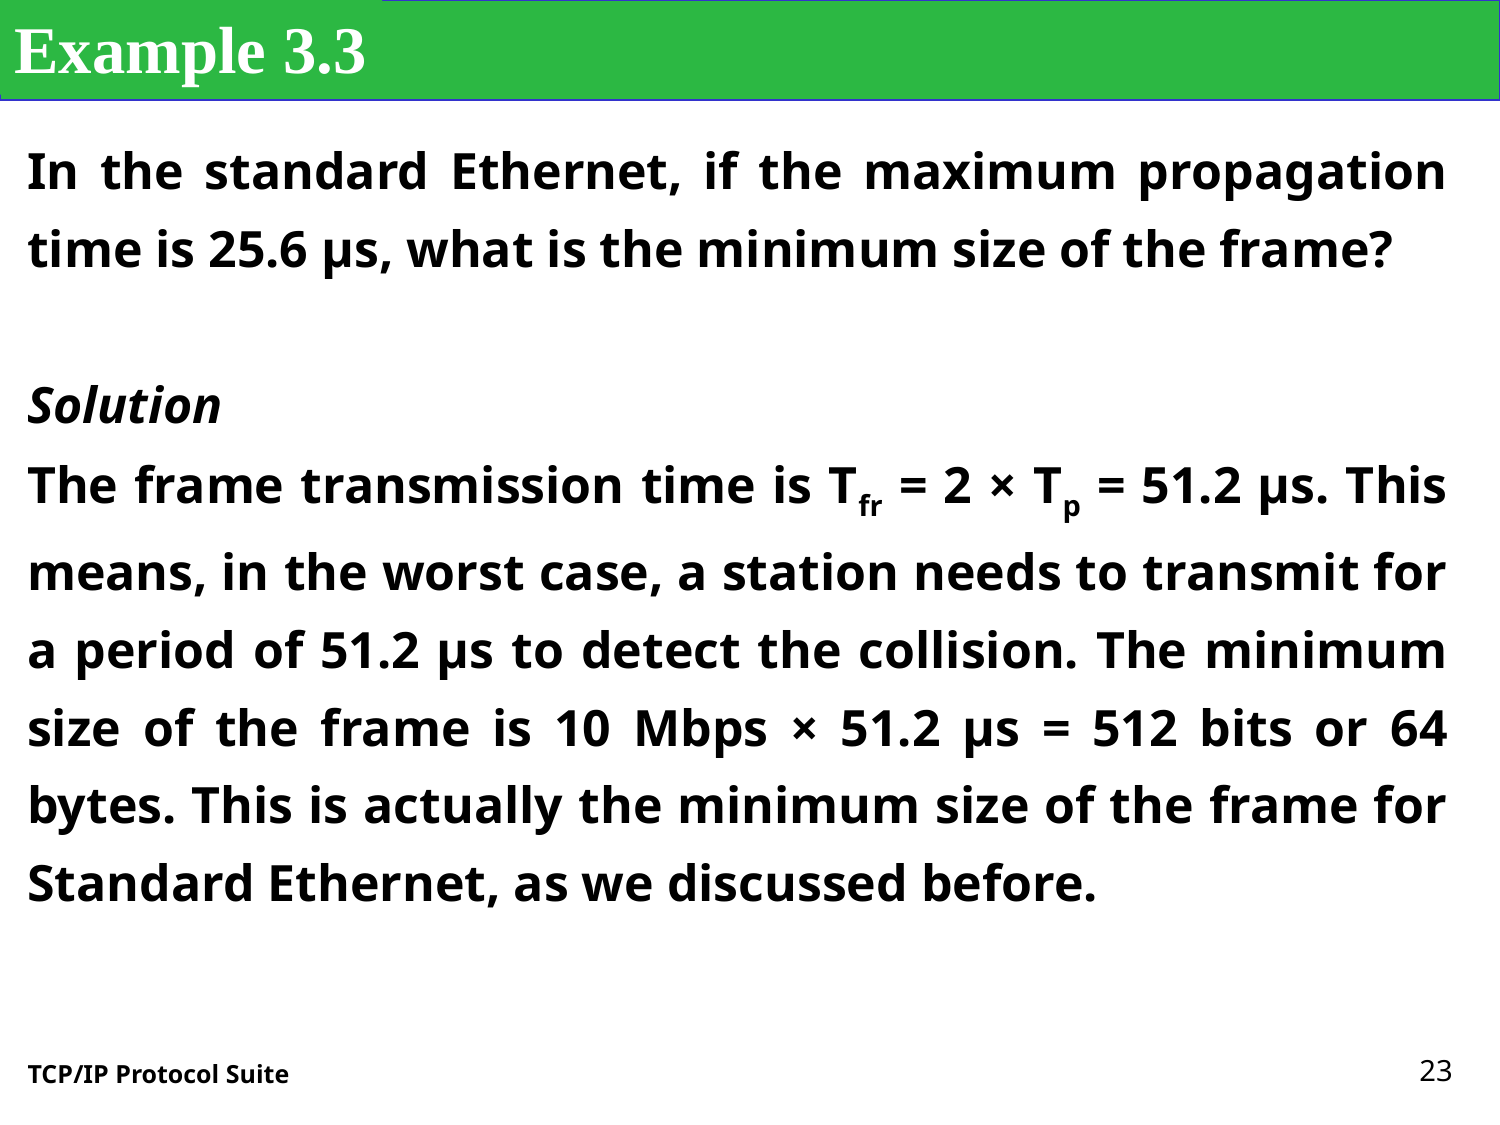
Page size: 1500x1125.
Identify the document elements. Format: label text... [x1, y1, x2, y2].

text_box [0, 0, 1500, 100]
footer TCP/IP Protocol Suite [12, 1025, 488, 1100]
text_box In the standard Ethernet, if the maximum propagation time is 25.6 μs, what is the minimum size of the frame? Solution The frame transmission time is Tfr = 2 × Tp = 51.2 μs. This means, in the worst case, a station needs to transmit for a period of 51.2 μs to detect the collision. The minimum size of the frame is 10 Mbps × 51.2 μs = 512 bits or 64 bytes. This is actually the minimum size of the frame for Standard Ethernet, as we discussed before. [12, 114, 1463, 920]
slide_number 23 [1155, 1024, 1468, 1100]
